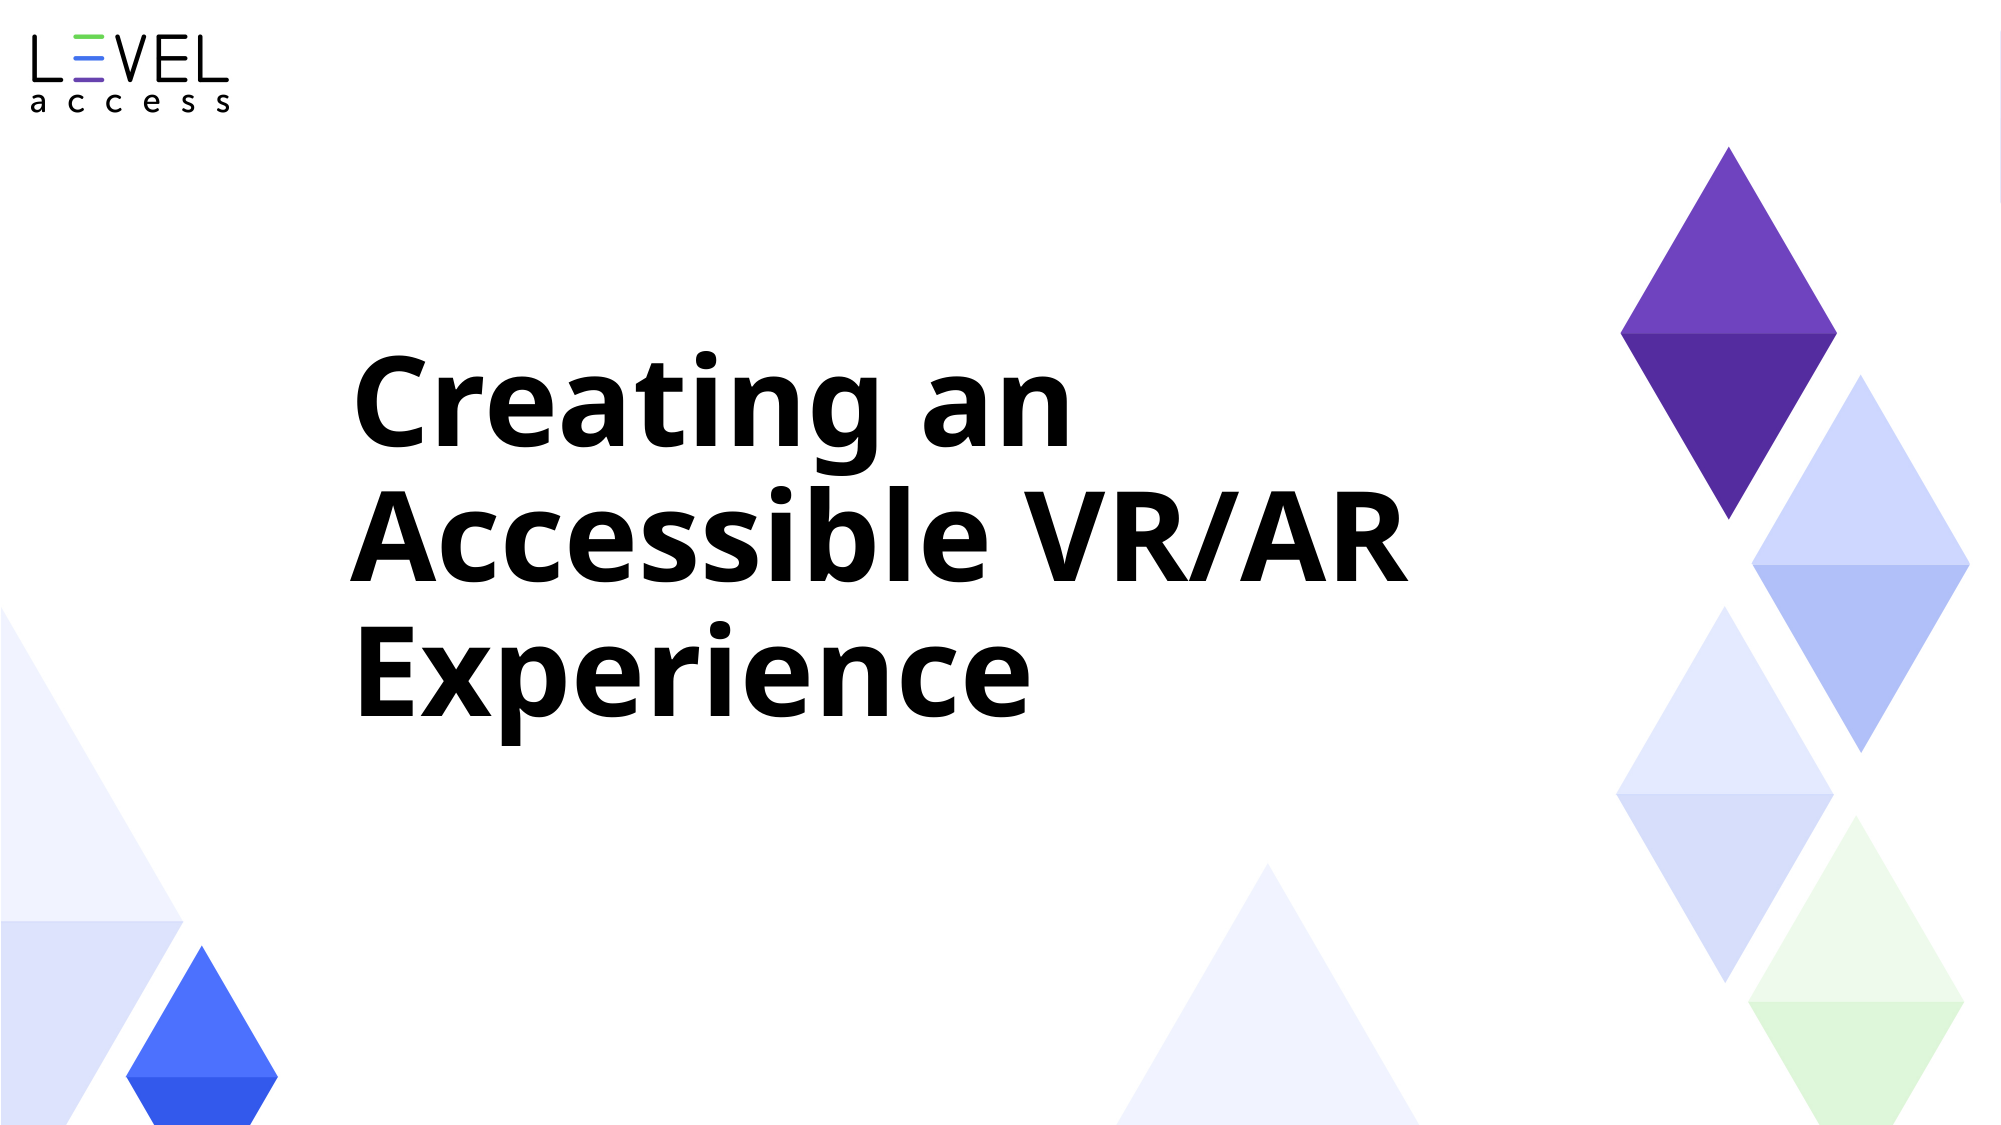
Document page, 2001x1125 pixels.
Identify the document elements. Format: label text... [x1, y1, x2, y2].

picture [0, 0, 2001, 1125]
title Creating an Accessible VR/AR Experience [335, 309, 1531, 752]
